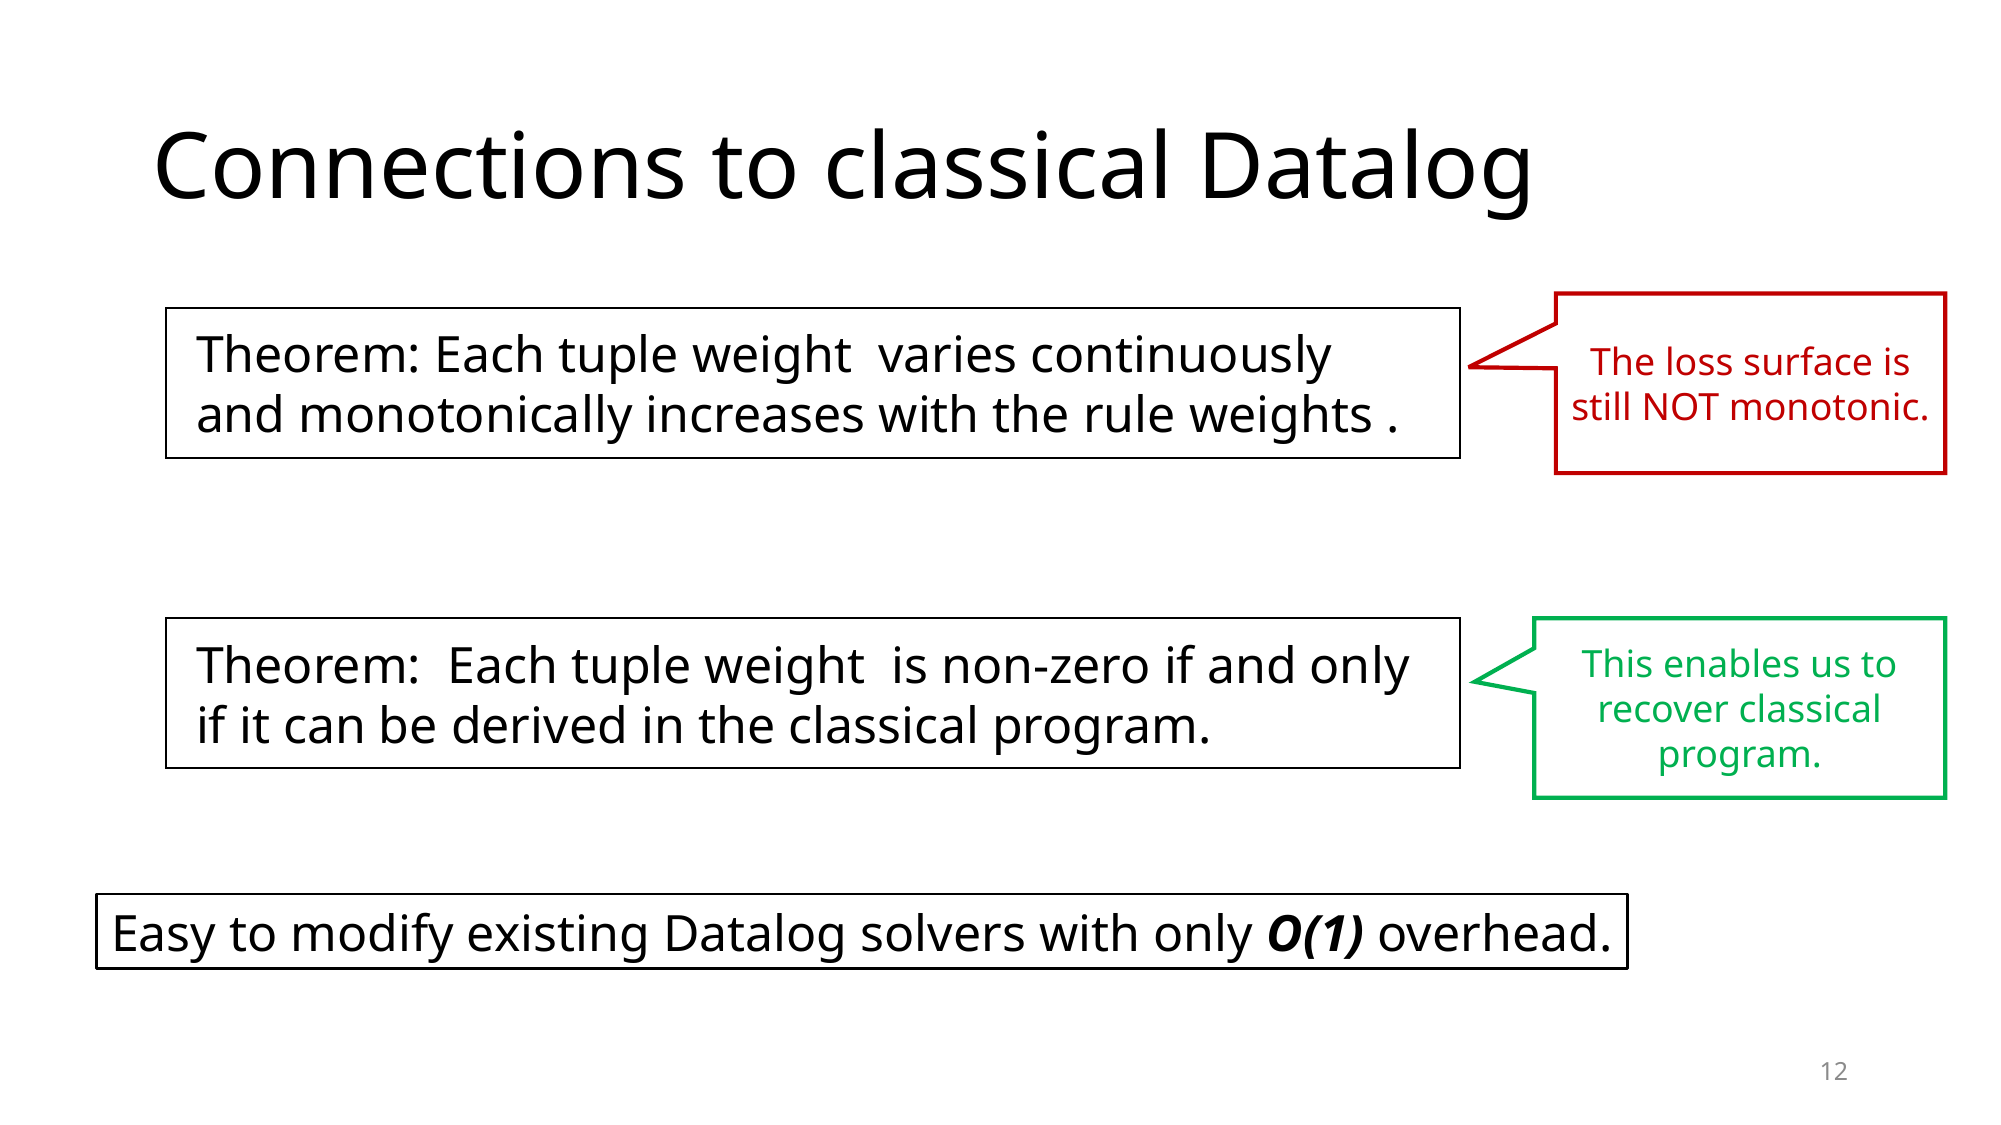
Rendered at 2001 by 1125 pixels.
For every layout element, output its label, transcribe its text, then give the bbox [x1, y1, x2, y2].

slide_number 12 [1638, 1042, 1863, 1103]
title Connections to classical Datalog [137, 59, 1863, 278]
text_box Easy to modify existing Datalog solvers with only O(1) overhead. [96, 893, 1628, 969]
text_box This enables us to recover classical program. [1471, 617, 1947, 799]
text_box The loss surface is still NOT monotonic. [1468, 292, 1947, 475]
